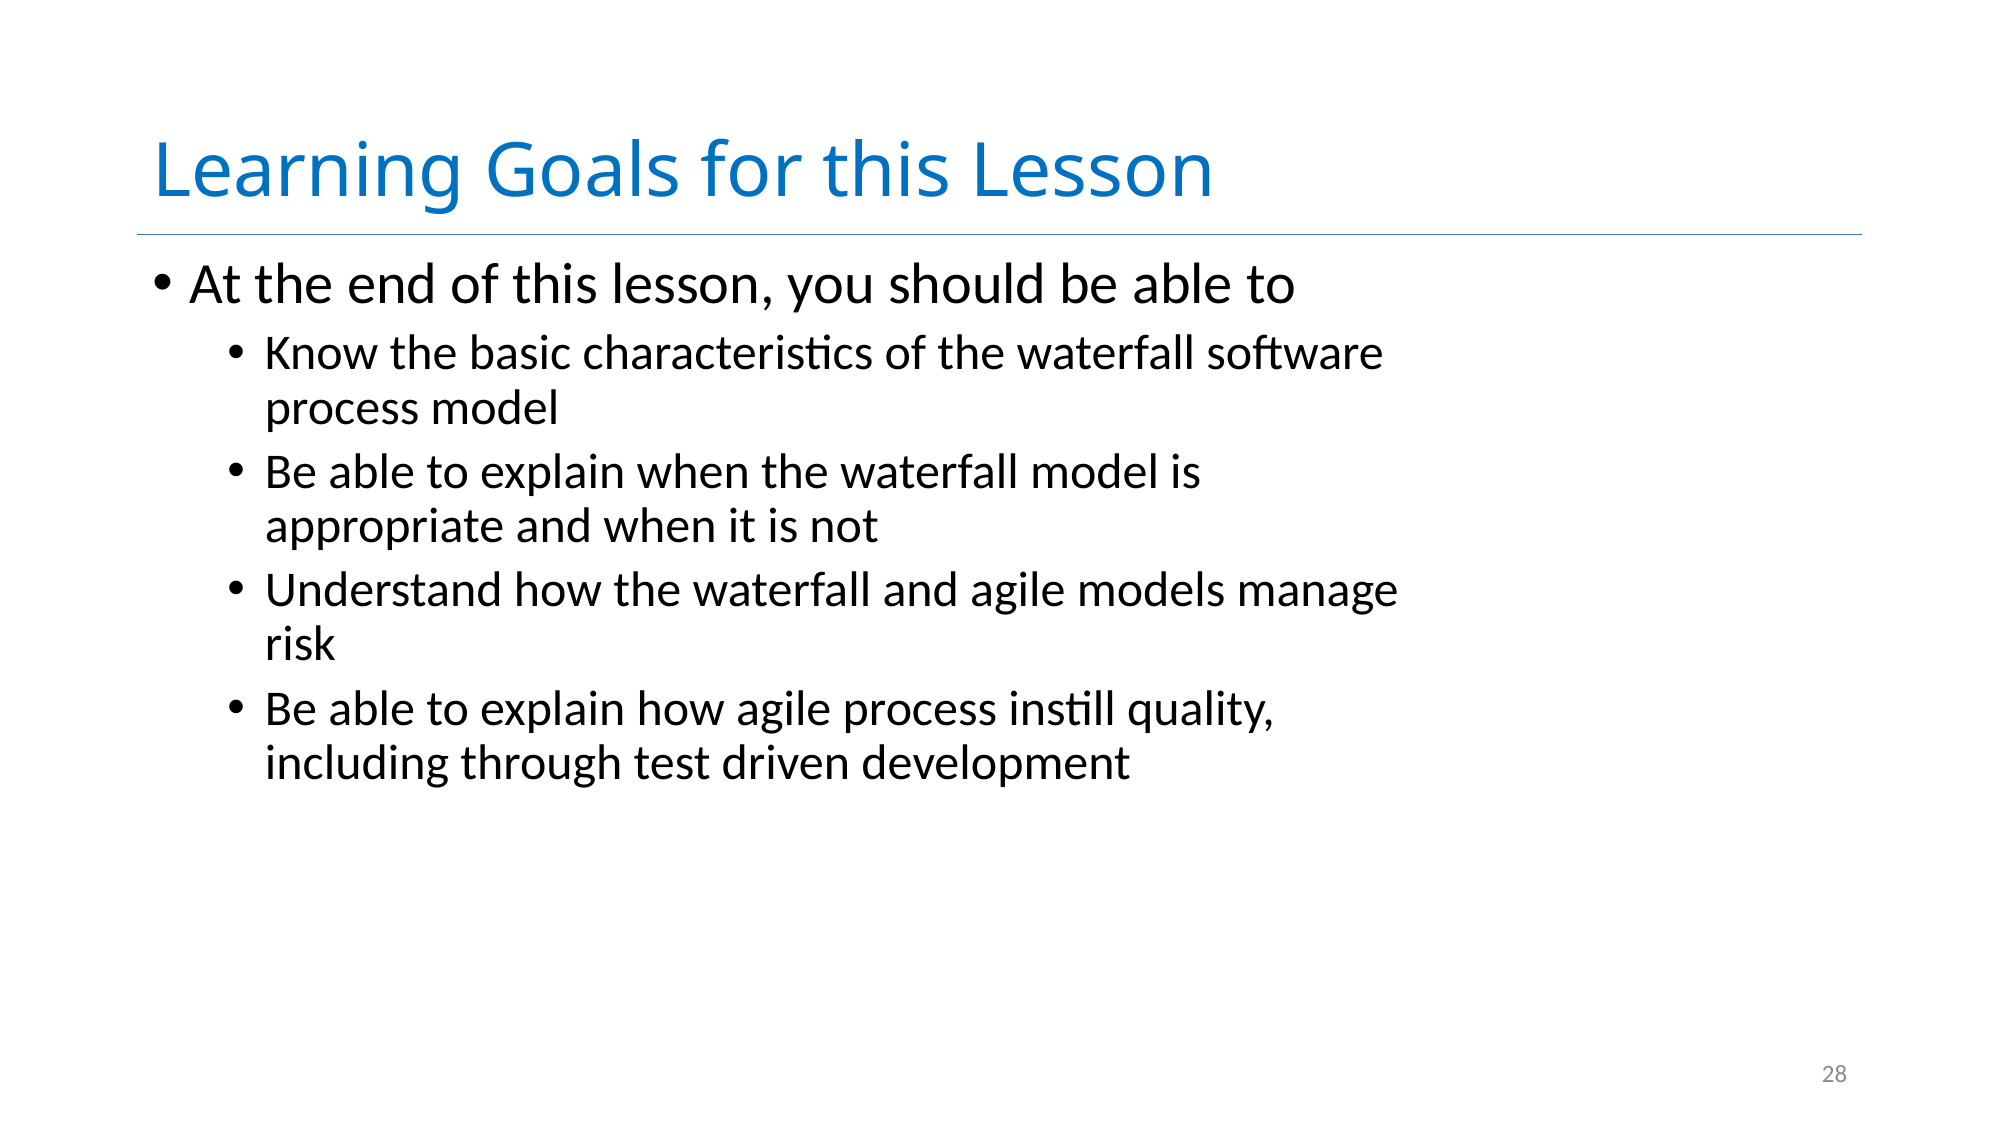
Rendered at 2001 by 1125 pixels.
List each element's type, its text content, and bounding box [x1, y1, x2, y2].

slide_number 28 [1412, 1042, 1863, 1103]
title Learning Goals for this Lesson [137, 3, 1863, 221]
list At the end of this lesson, you should be able to Know the basic characteristics of the waterfall software process model Be able to explain when the waterfall model is appropriate and when it is not Understand how the waterfall and agile models manage risk Be able to explain how agile process instill quality, including through test driven development [137, 246, 1432, 960]
